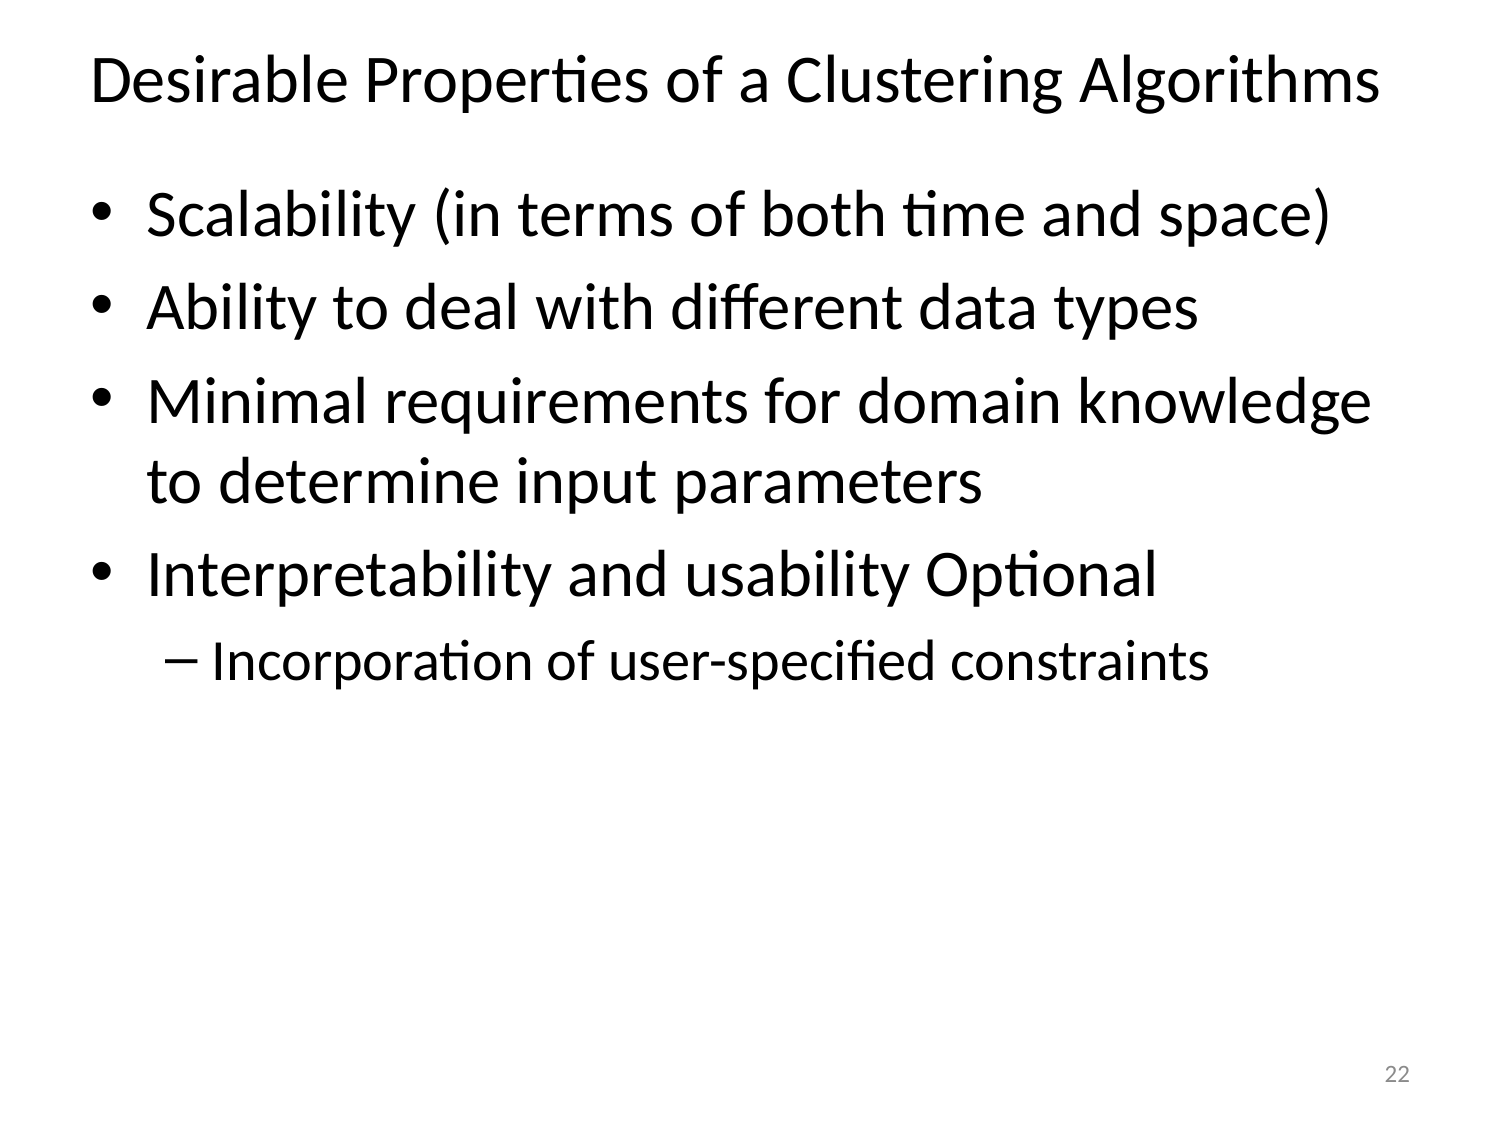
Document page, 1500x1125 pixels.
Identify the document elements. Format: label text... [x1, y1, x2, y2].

title Desirable Properties of a Clustering Algorithms [75, 0, 1425, 150]
list Scalability (in terms of both time and space) Ability to deal with different data types Minimal requirements for domain knowledge to determine input parameters Interpretability and usability Optional Incorporation of user-specified constraints [75, 162, 1425, 1005]
slide_number 22 [1074, 1042, 1425, 1103]
